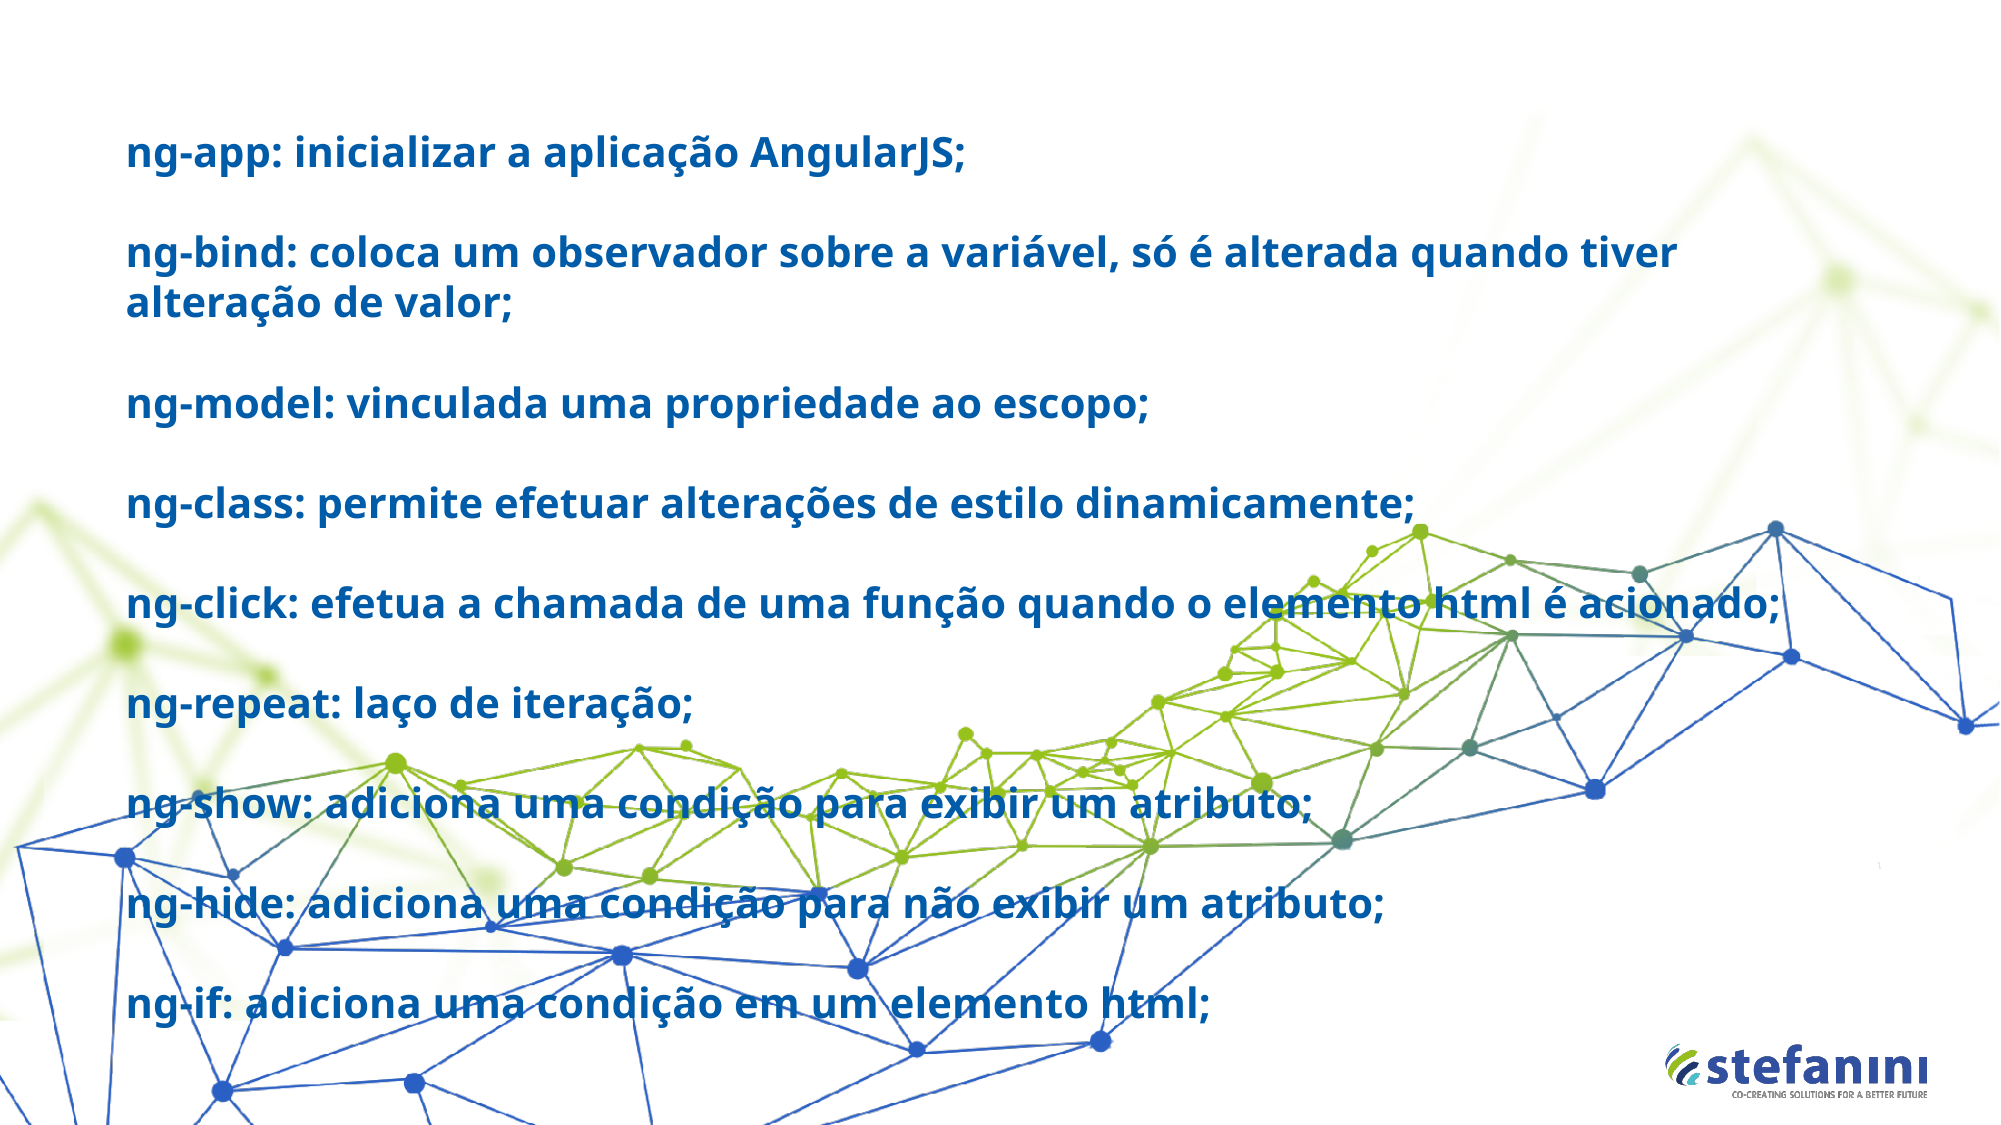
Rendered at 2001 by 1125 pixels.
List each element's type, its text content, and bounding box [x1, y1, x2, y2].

picture [0, 58, 2000, 1125]
text_box ng-app: inicializar a aplicação AngularJS; ng-bind: coloca um observador sobre a variável, só é alterada quando tiver alteração de valor; ng-model: vinculada uma propriedade ao escopo; ng-class: permite efetuar alterações de estilo dinamicamente; ng-click: efetua a chamada de uma função quando o elemento html é acionado; ng-repeat: laço de iteração; ng-show: adiciona uma condição para exibir um atributo; ng-hide: adiciona uma condição para não exibir um atributo; ng-if: adiciona uma condição em um elemento html; [118, 385, 1863, 768]
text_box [502, 472, 1508, 651]
